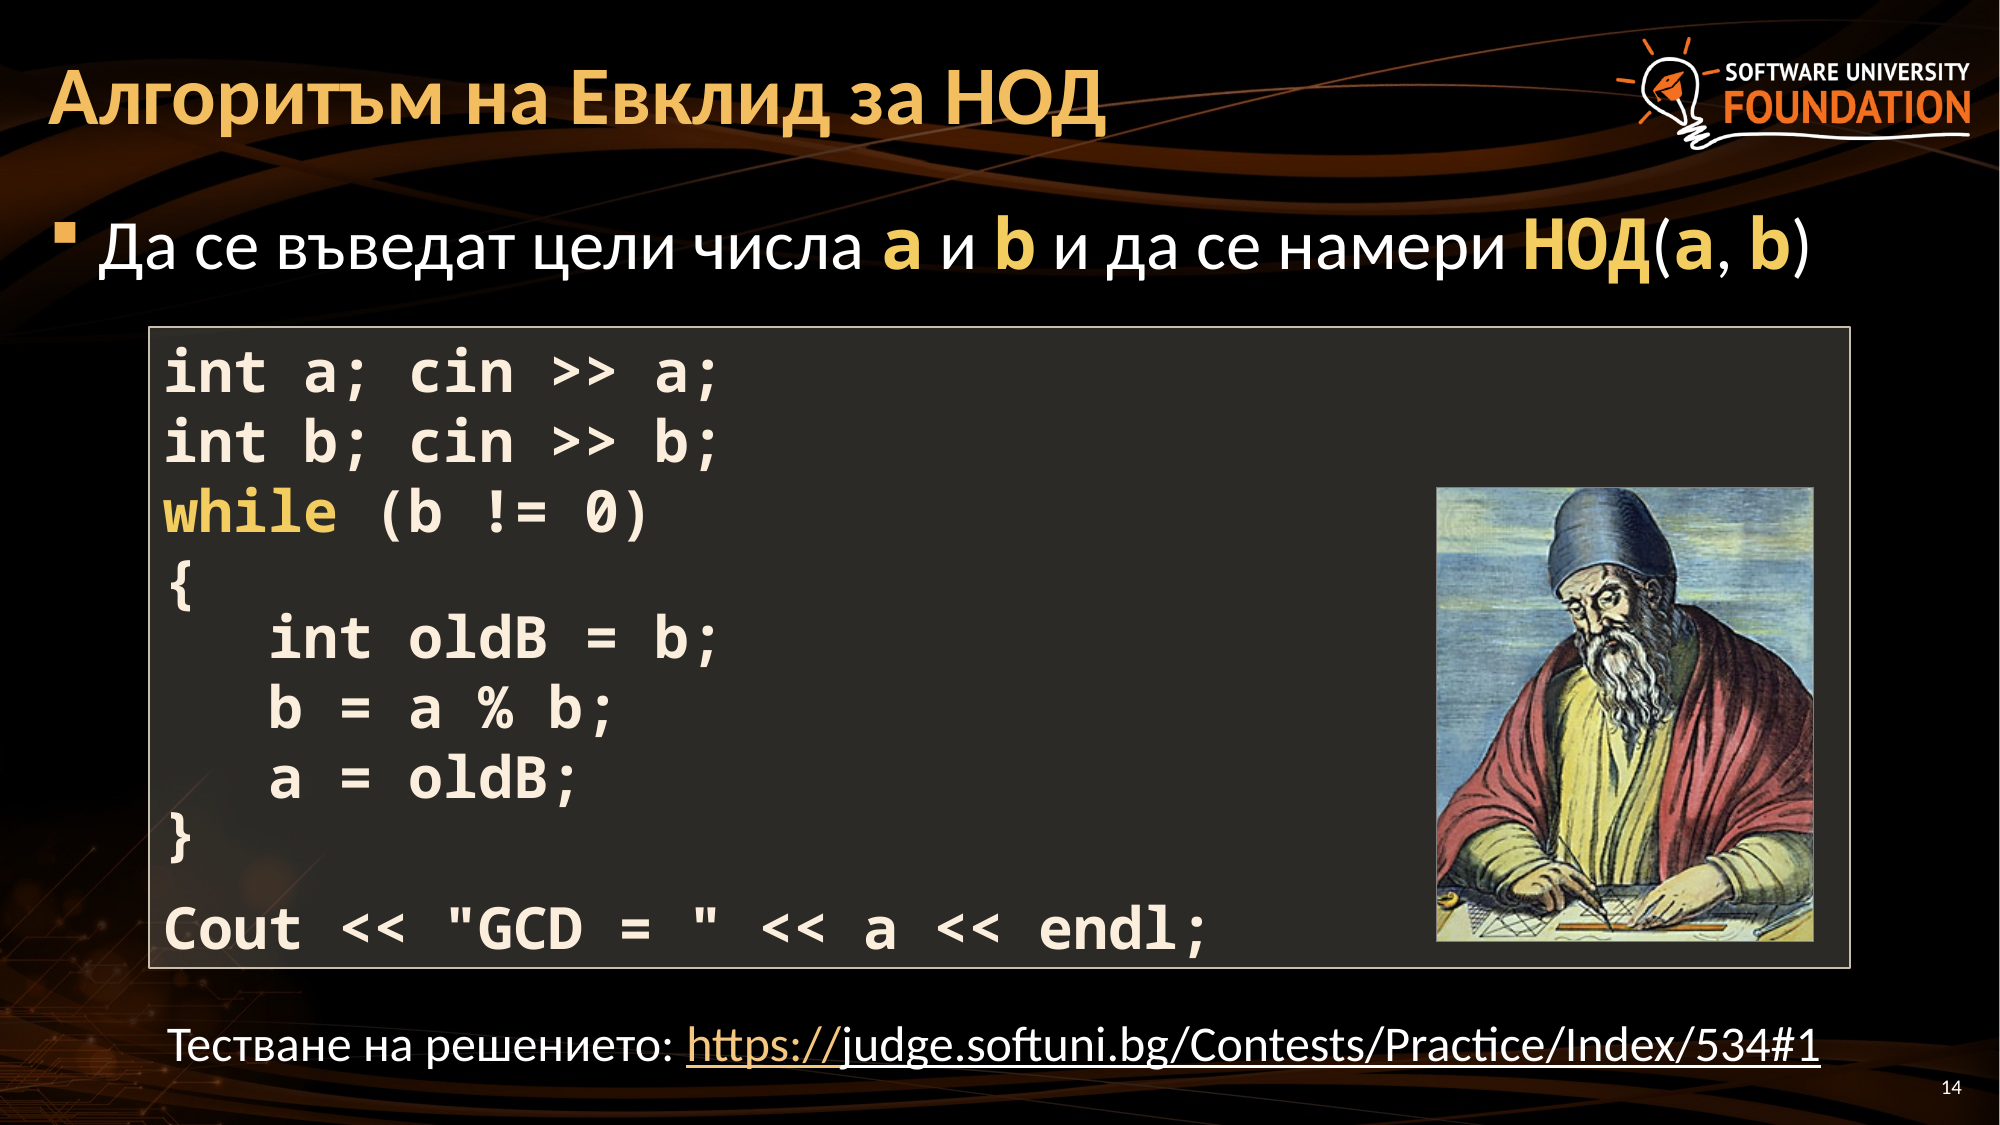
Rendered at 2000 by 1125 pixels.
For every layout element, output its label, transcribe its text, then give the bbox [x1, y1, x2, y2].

list Да се въведат цели числа a и b и да се намери НОД(a, b) [31, 188, 1968, 1103]
text_box int a; cin >> a; int b; cin >> b; while (b != 0) { int oldB = b; b = a % b; a = oldB; } Cout << "GCD = " << a << endl; [149, 326, 1850, 969]
picture [0, 0, 2000, 1125]
text_box Тестване на решението: https://judge.softuni.bg/Contests/Practice/Index/534#1 [124, 1004, 1875, 1080]
title Алгоритъм на Евклид за НОД [30, 6, 1602, 189]
